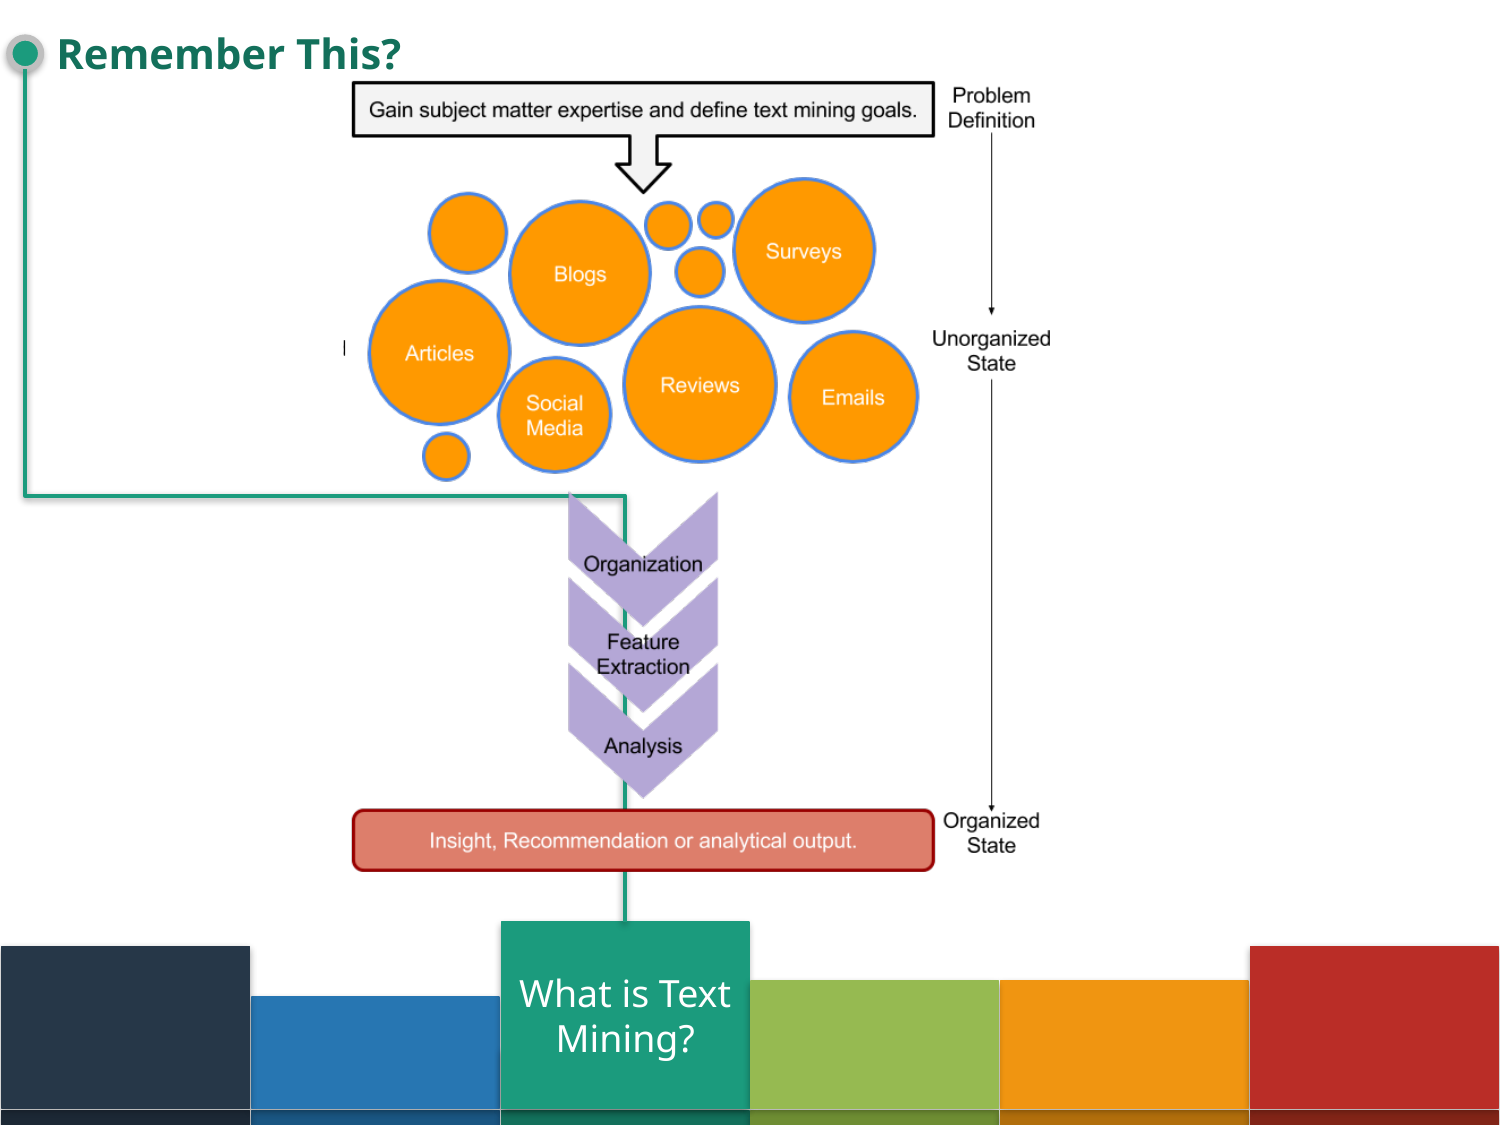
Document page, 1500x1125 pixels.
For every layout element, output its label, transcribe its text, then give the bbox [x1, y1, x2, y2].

picture [343, 45, 1056, 915]
text_box [750, 980, 999, 1109]
text_box What is Text Mining? [501, 923, 750, 1109]
text_box [1000, 980, 1245, 1109]
text_box [1250, 946, 1499, 1109]
text_box [8, 36, 41, 70]
text_box [1, 946, 250, 1109]
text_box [0, 195, 338, 796]
title Remember This? [41, 16, 592, 91]
text_box [255, 996, 496, 1109]
